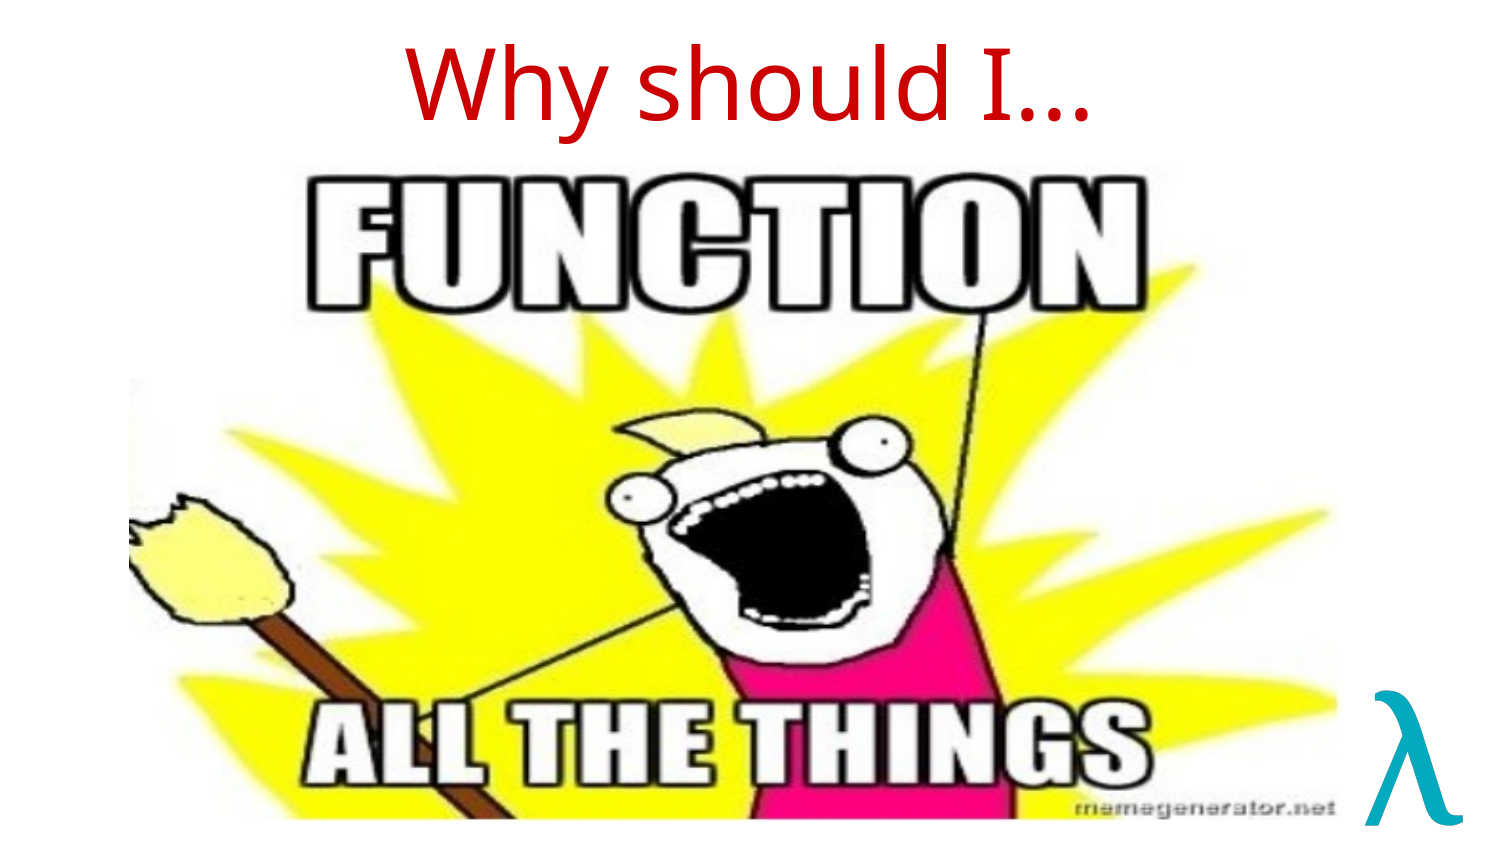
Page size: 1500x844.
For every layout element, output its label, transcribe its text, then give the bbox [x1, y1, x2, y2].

picture [129, 148, 1493, 839]
text_box Why should I... [0, 0, 1500, 161]
